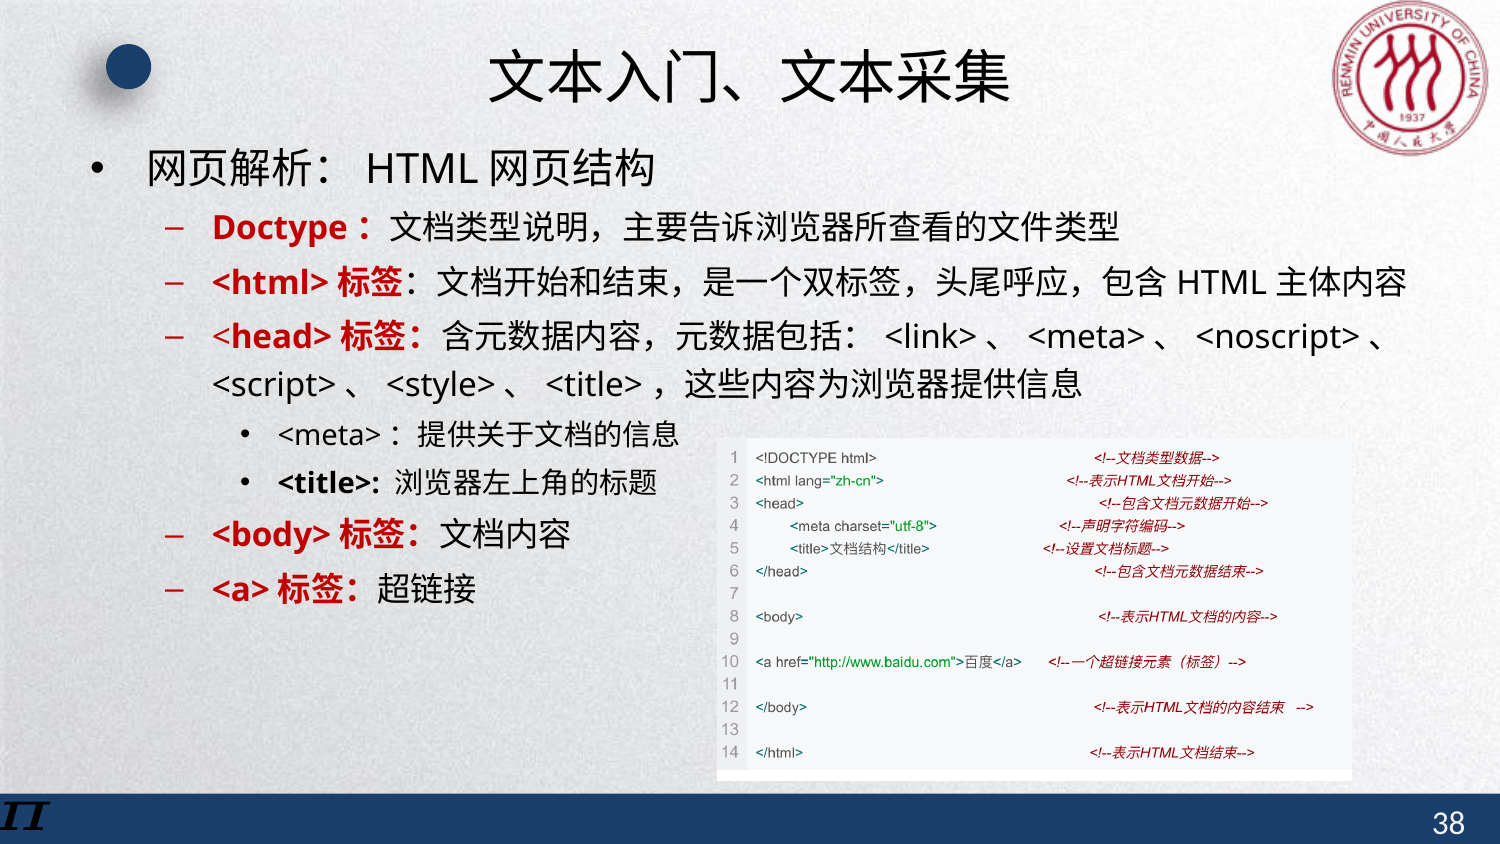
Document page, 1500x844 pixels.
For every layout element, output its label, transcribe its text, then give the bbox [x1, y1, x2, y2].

title 文本入门、文本采集 [75, 33, 1425, 116]
picture [0, 0, 1500, 793]
list 网页解析：HTML网页结构 Doctype：文档类型说明，主要告诉浏览器所查看的文件类型 <html>标签：文档开始和结束，是一个双标签，头尾呼应，包含HTML主体内容 <head>标签：含元数据内容，元数据包括：<link>、<meta>、<noscript>、<script>、<style>、<title>，这些内容为浏览器提供信息 <meta>：提供关于文档的信息 <title>: 浏览器左上角的标题 <body>标签：文档内容 <a>标签：超链接 [75, 134, 1425, 781]
